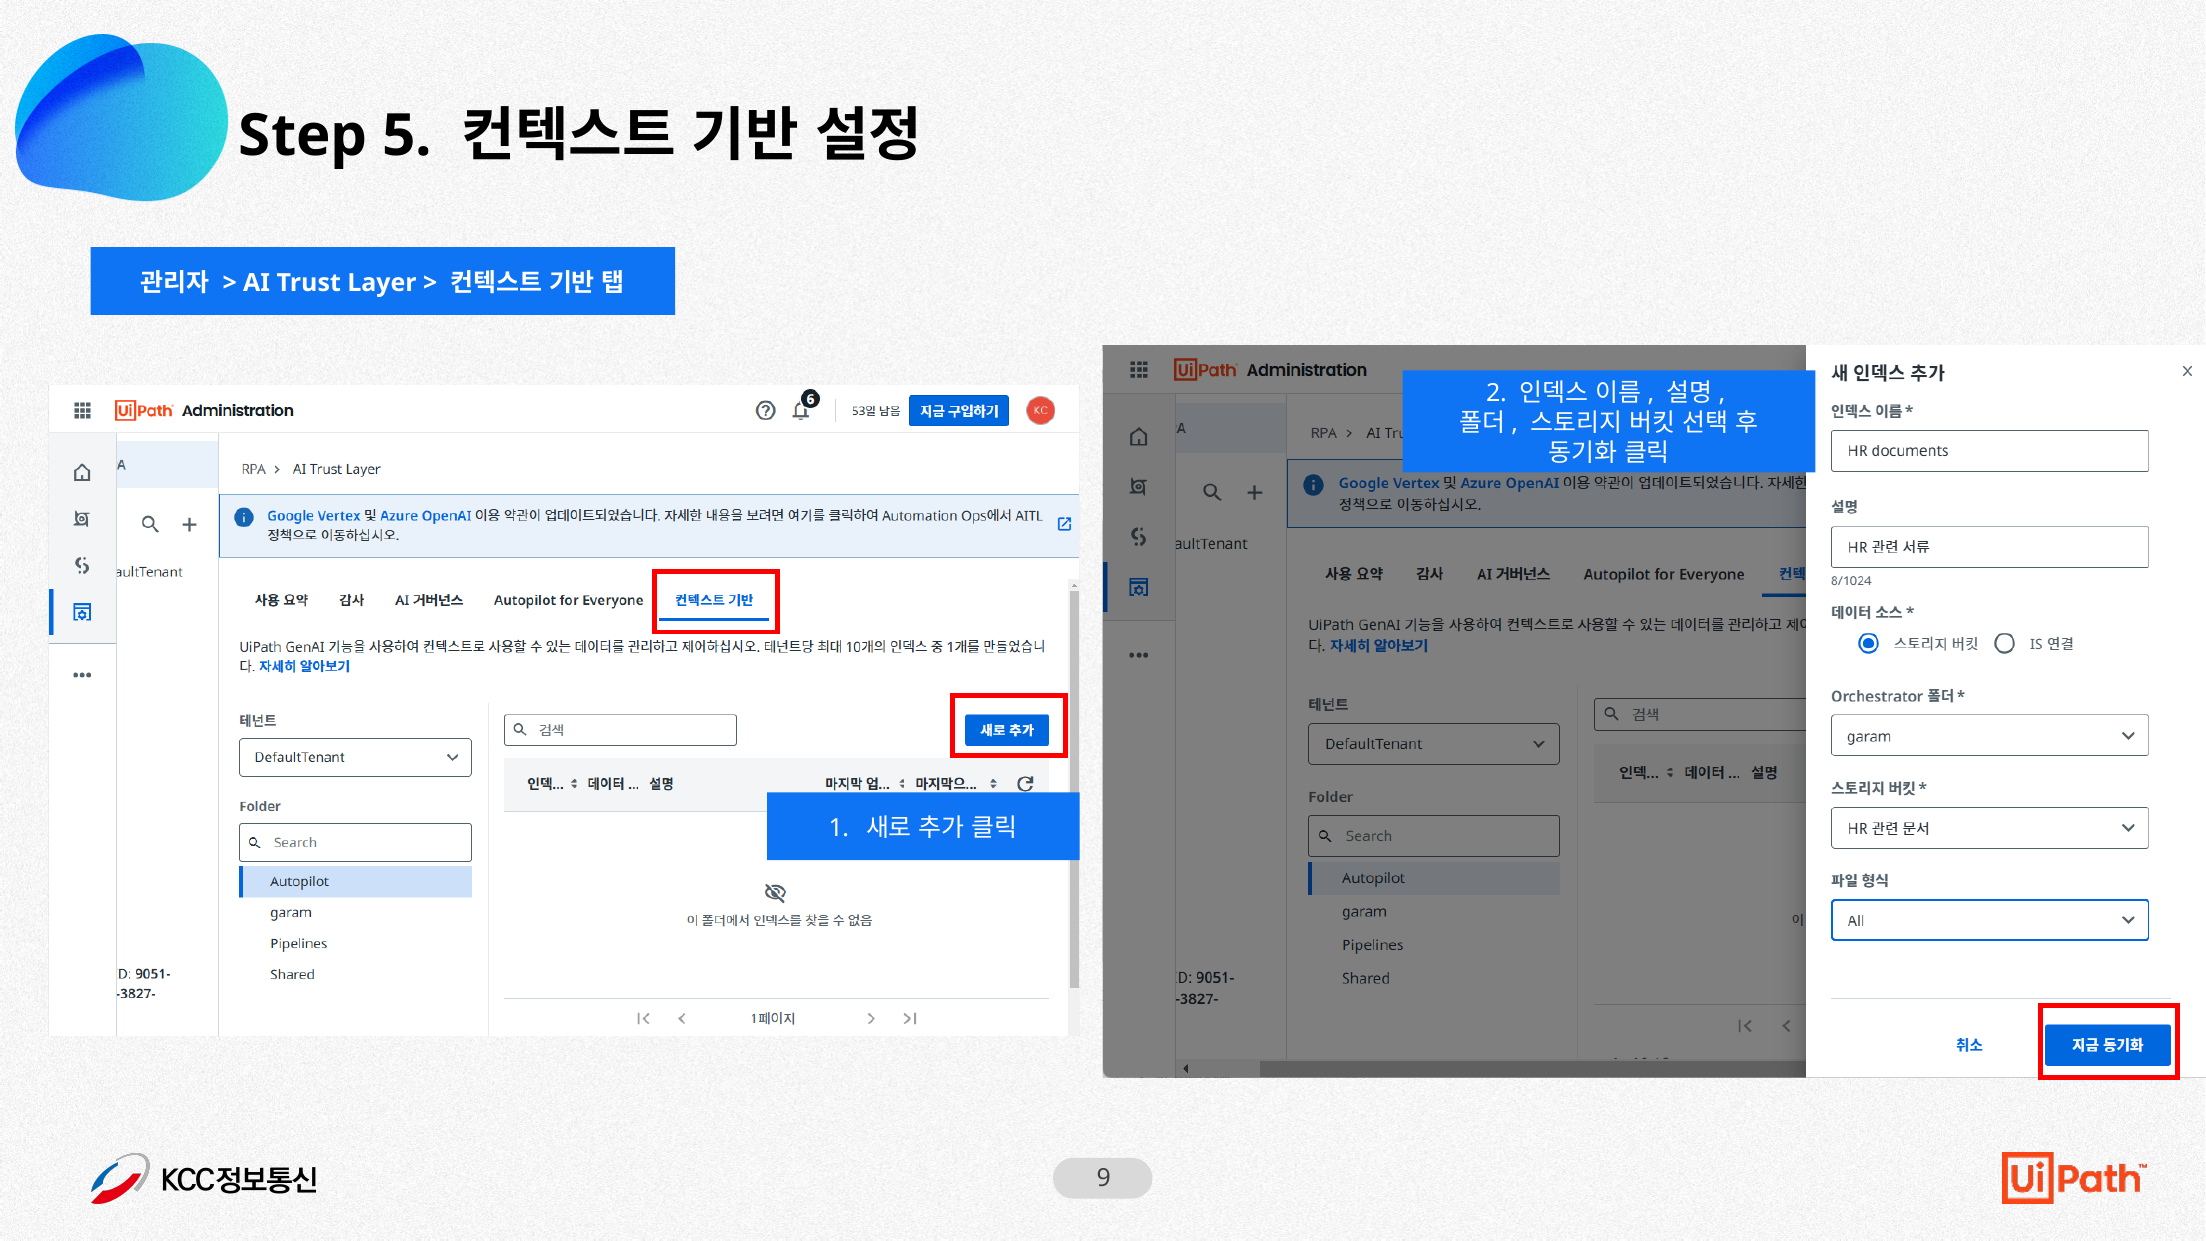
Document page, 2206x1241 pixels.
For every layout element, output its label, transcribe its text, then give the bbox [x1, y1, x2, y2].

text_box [85, 89, 1957, 177]
picture [0, 0, 2206, 1241]
text_box 관리자 > AI Trust Layer > 컨텍스트 기반 탭 [90, 247, 676, 315]
